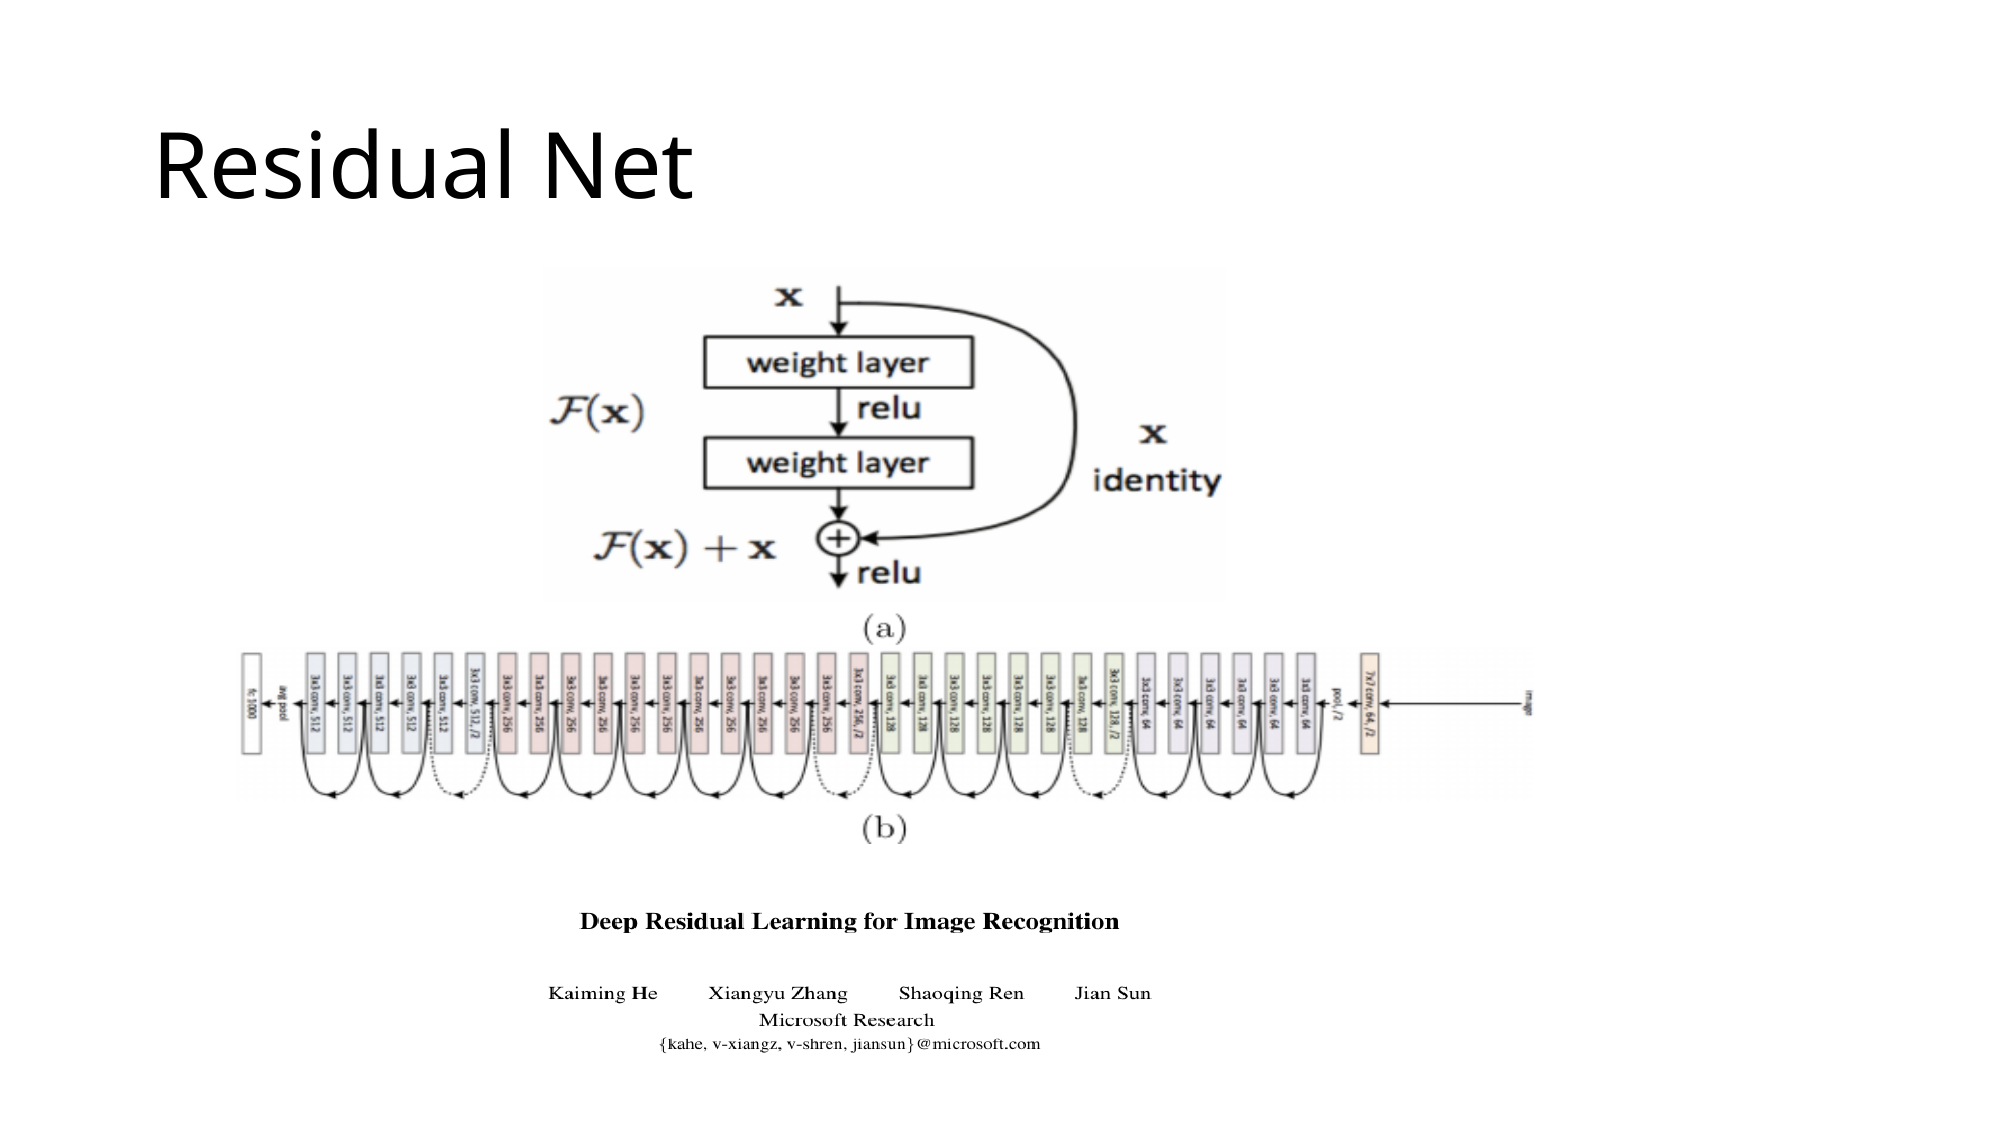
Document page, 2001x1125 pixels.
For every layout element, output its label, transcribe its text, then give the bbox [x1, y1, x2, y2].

title Residual Net [137, 59, 1863, 278]
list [178, 252, 1586, 844]
picture [463, 868, 1233, 1061]
